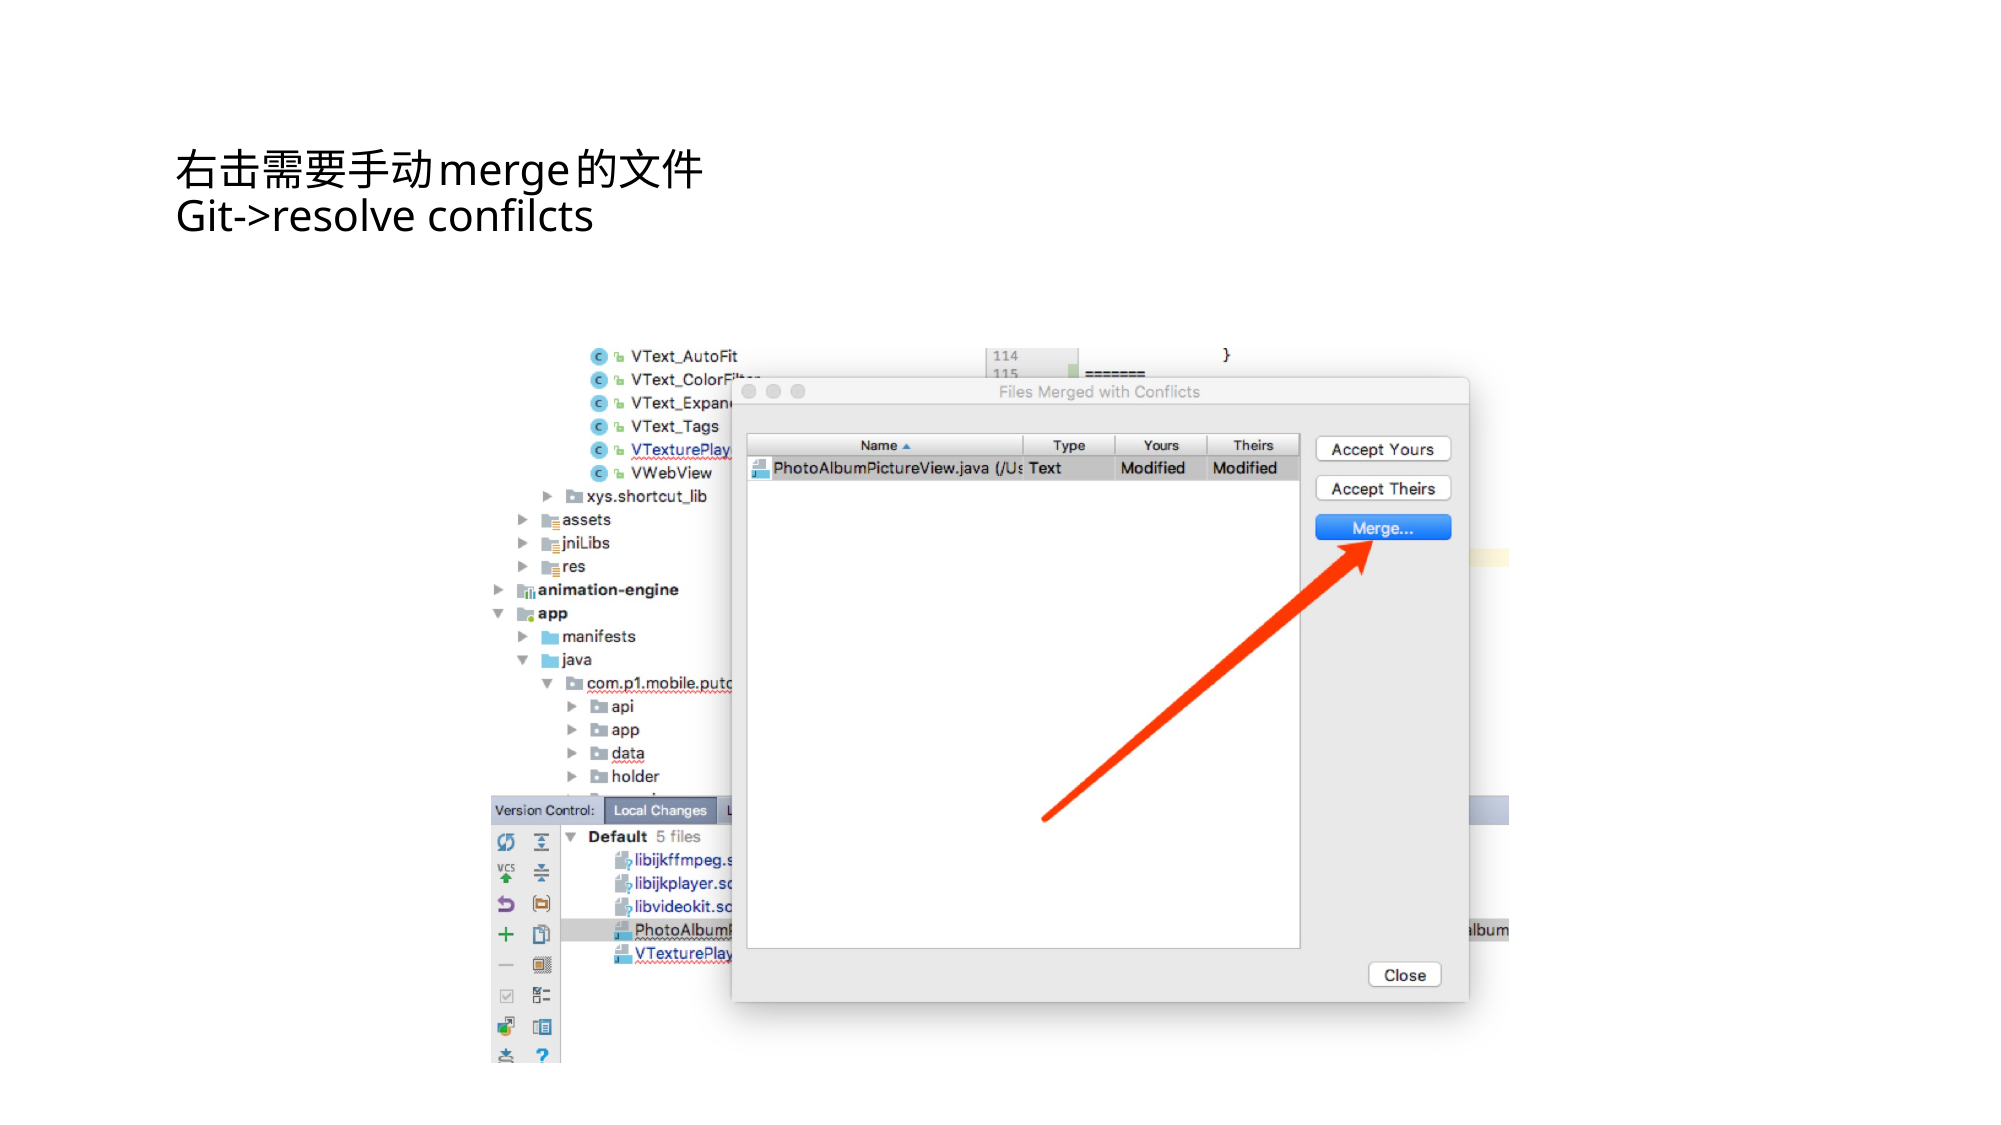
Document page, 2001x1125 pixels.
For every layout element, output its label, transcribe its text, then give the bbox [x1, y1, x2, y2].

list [490, 348, 1509, 1063]
title 右击需要手动merge的文件 Git->resolve confilcts [160, 140, 1886, 300]
